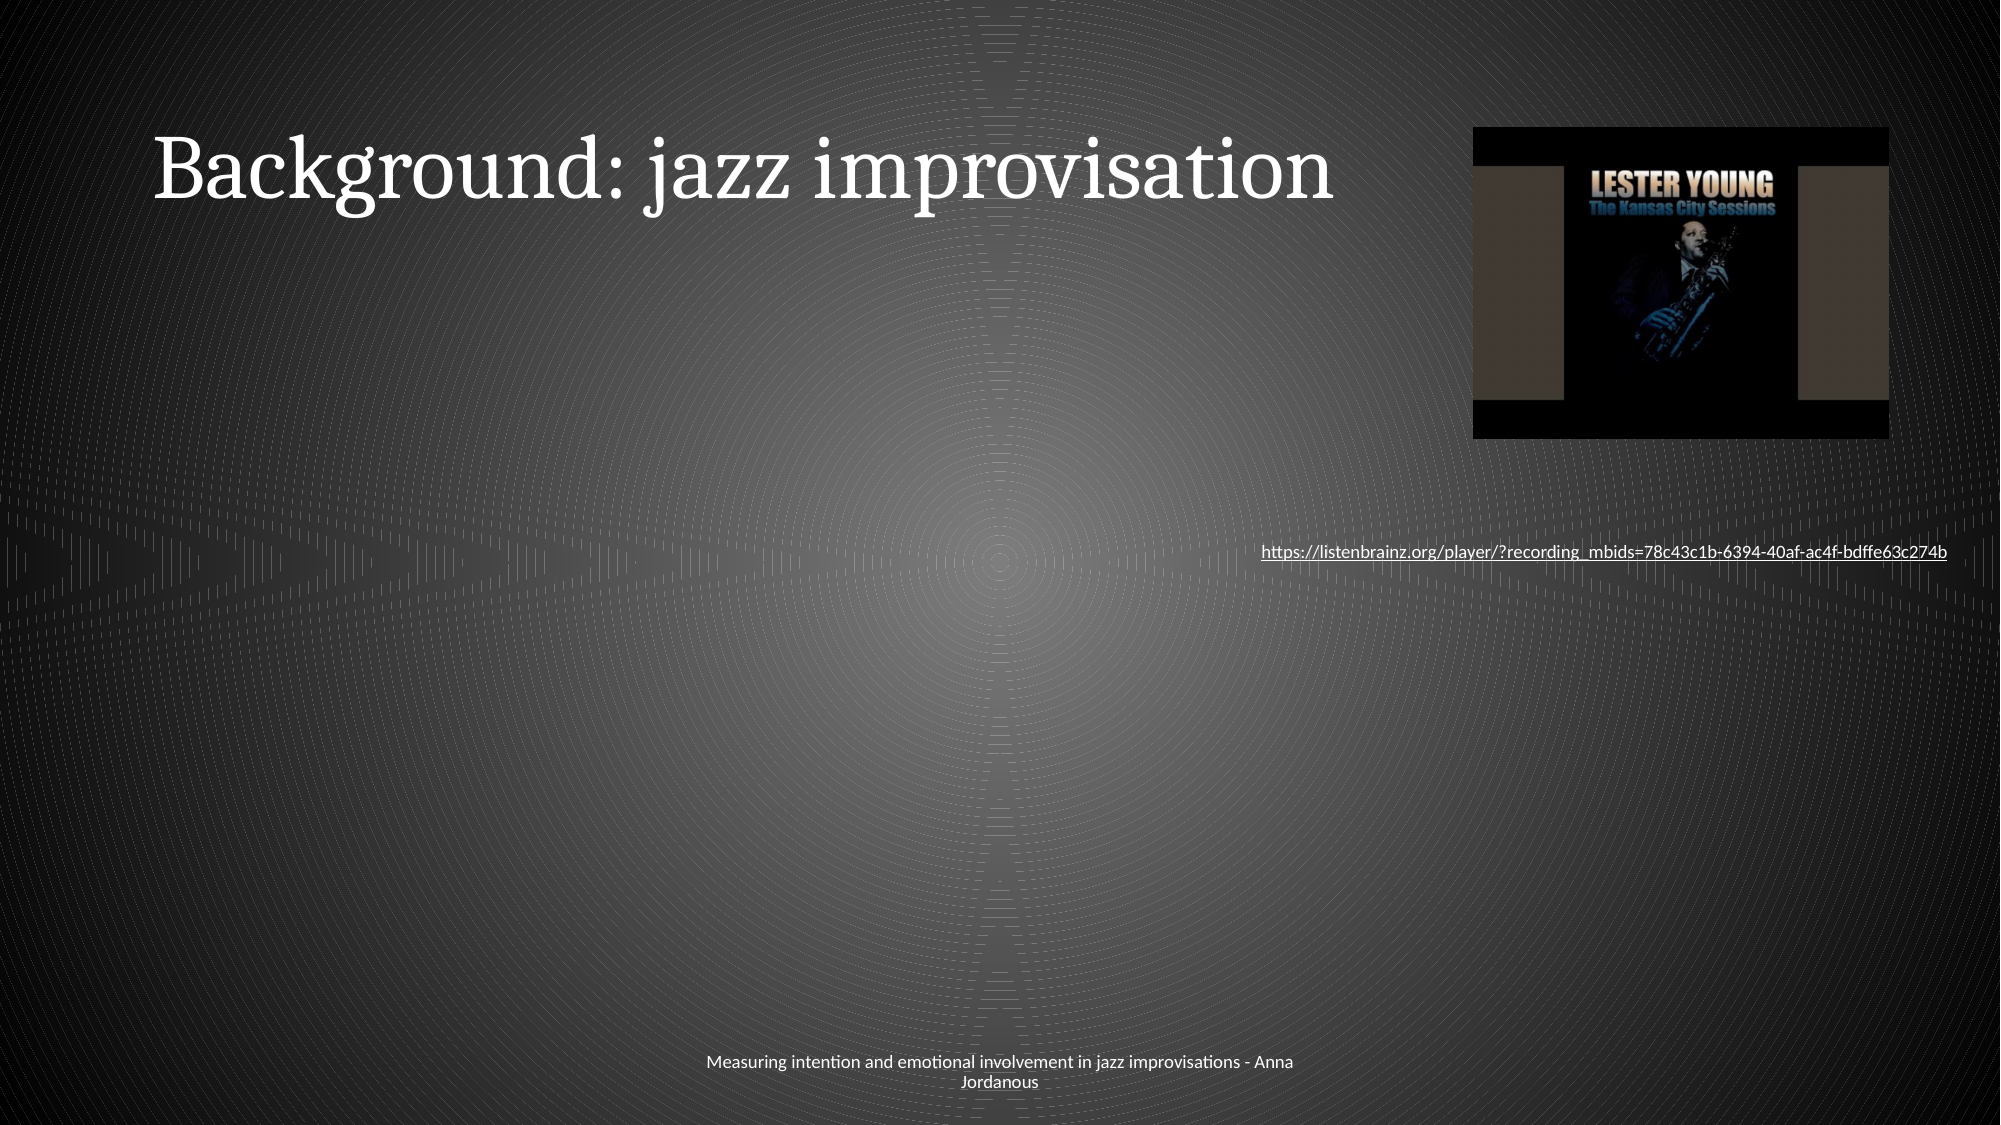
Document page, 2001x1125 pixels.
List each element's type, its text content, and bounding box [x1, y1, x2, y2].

text_box https://listenbrainz.org/player/?recording_mbids=78c43c1b-6394-40af-ac4f-bdffe63c274b [1302, 532, 2000, 570]
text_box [1472, 126, 1890, 440]
title Background: jazz improvisation [137, 59, 1863, 278]
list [31, 233, 1295, 1029]
footer Measuring intention and emotional involvement in jazz improvisations - Anna Jordanous [662, 1042, 1338, 1103]
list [884, 534, 1980, 1041]
